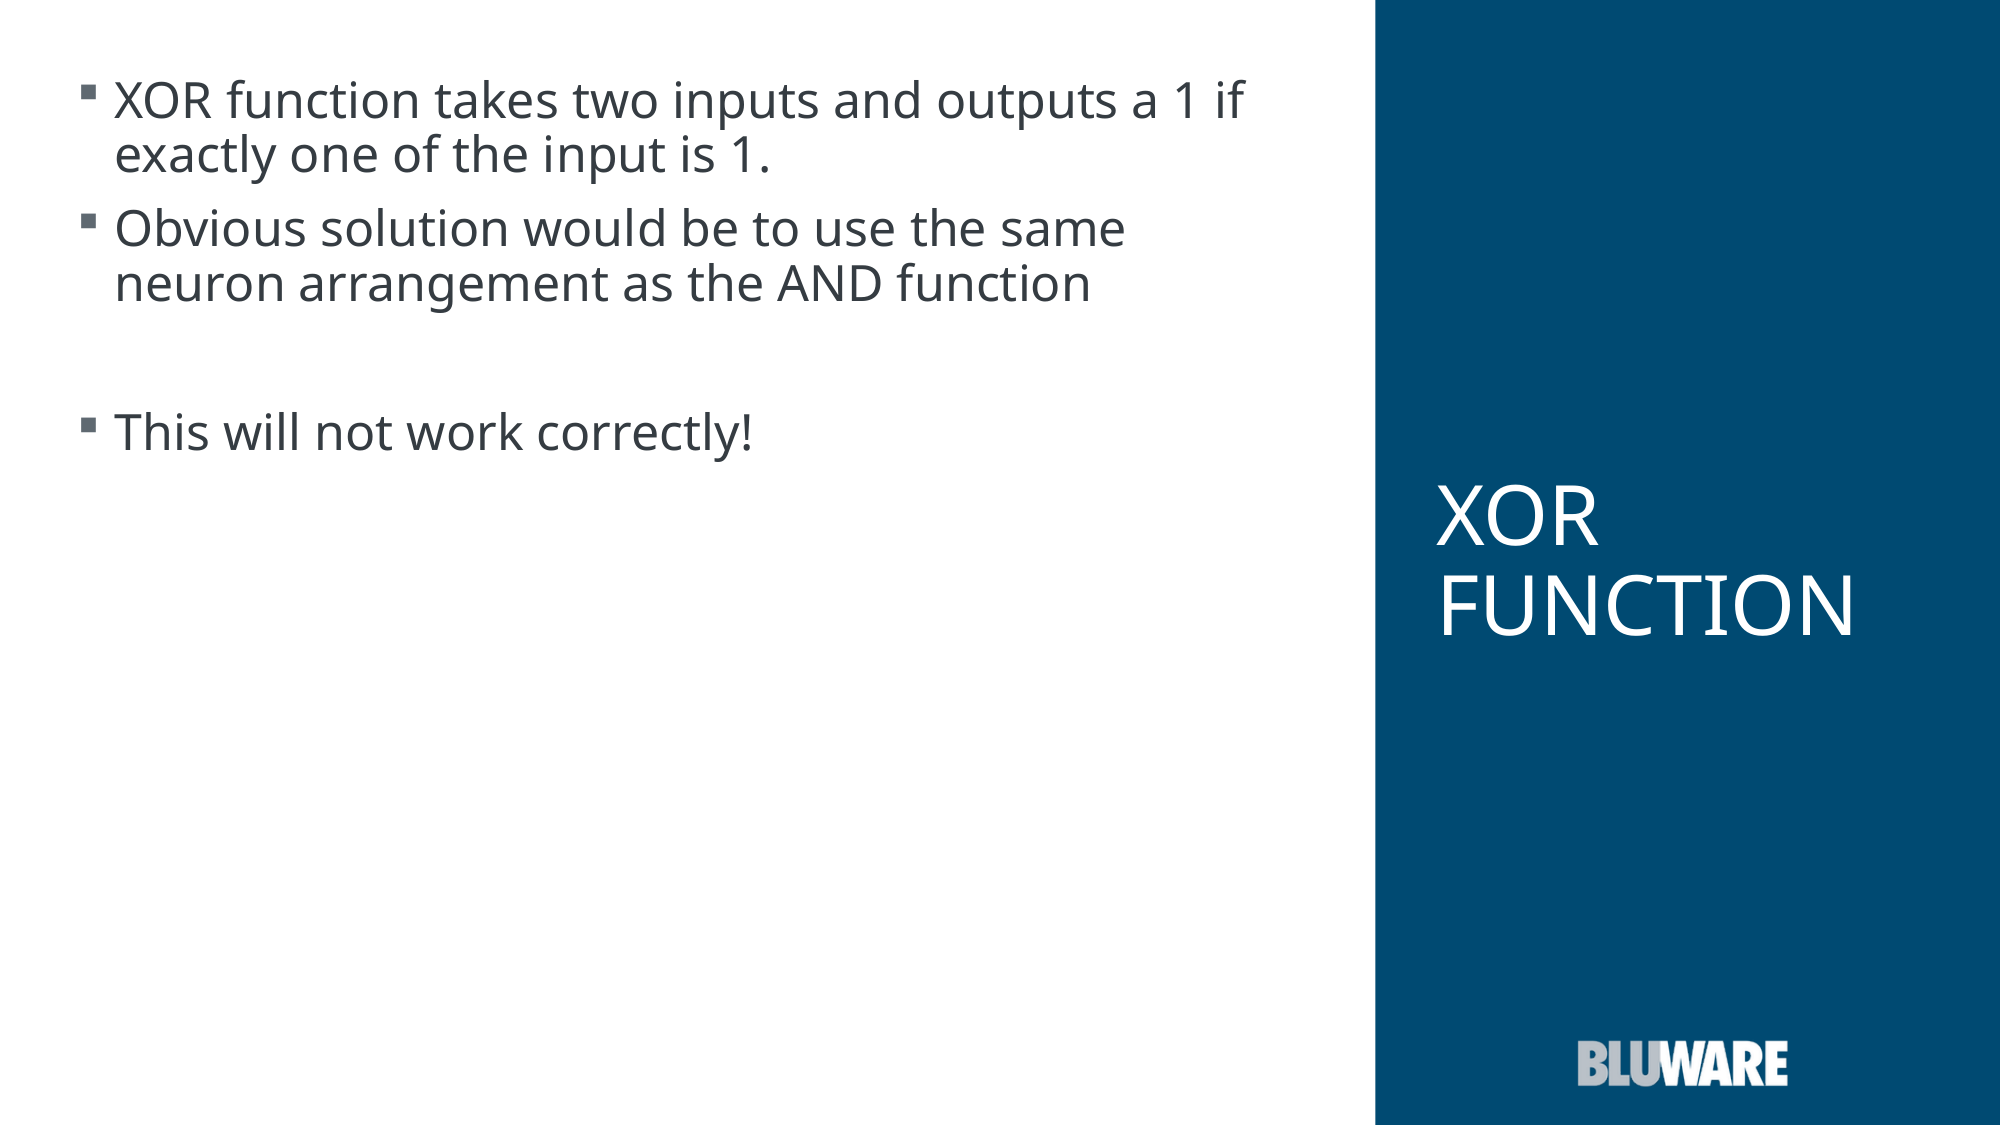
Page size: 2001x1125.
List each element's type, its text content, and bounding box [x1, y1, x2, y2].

title XOR FUNCTION [1421, 1, 1945, 1125]
list XOR function takes two inputs and outputs a 1 if exactly one of the input is 1. Obvious solution would be to use the same neuron arrangement as the AND function This will not work correctly! [62, 67, 1321, 1048]
